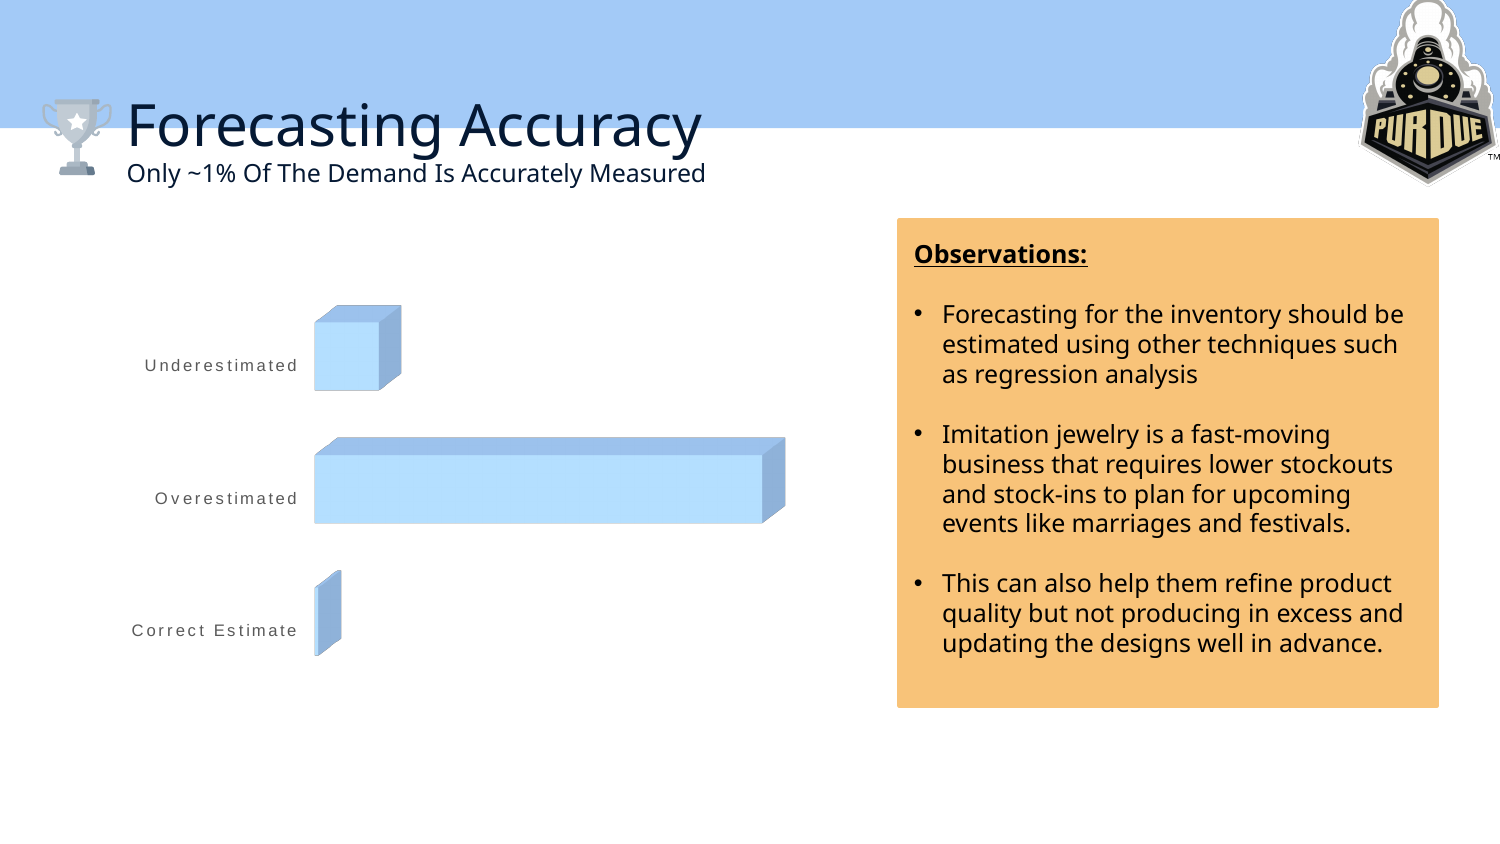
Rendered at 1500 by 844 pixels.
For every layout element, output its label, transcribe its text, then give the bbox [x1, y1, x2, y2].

picture [1358, 0, 1500, 187]
title Forecasting Accuracy Only ~1% Of The Demand Is Accurately Measured [111, 72, 1271, 167]
chart [111, 255, 862, 706]
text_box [42, 99, 112, 176]
text_box Observations: Forecasting for the inventory should be estimated using other techniques such as regression analysis Imitation jewelry is a fast-moving business that requires lower stockouts and stock-ins to plan for upcoming events like marriages and festivals. This can also help them refine product quality but not producing in excess and updating the designs well in advance. [897, 218, 1439, 708]
